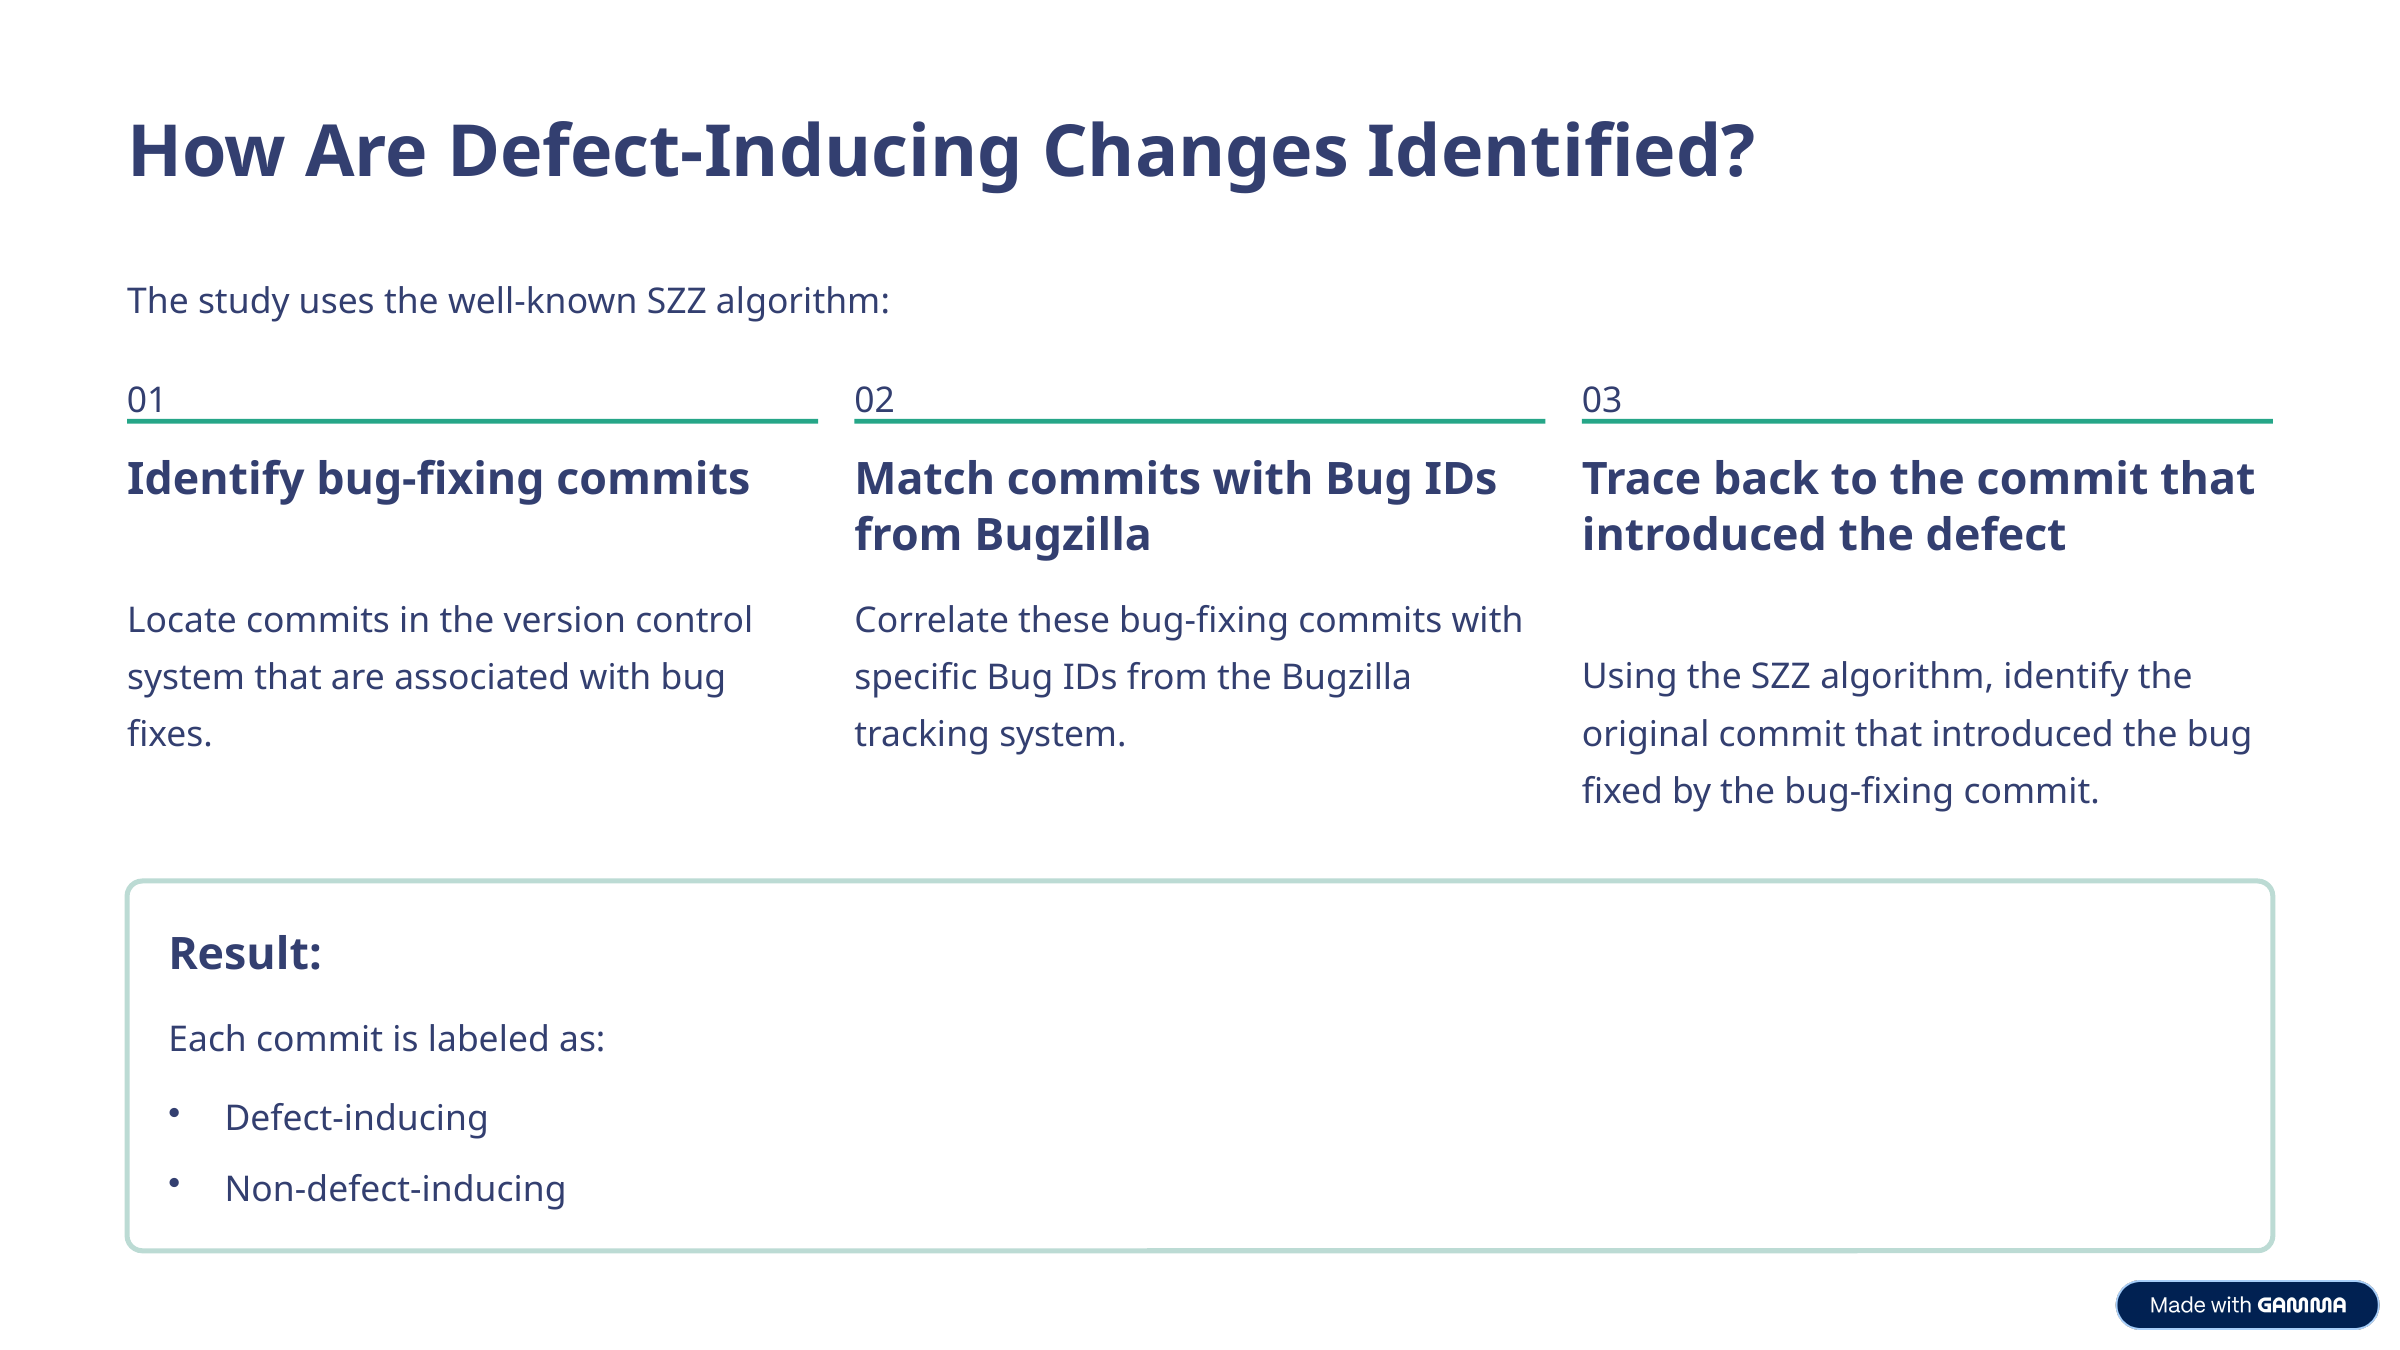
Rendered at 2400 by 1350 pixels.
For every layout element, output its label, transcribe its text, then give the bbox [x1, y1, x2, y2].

text_box 01 [126, 362, 164, 408]
text_box Each commit is labeled as: [168, 1000, 2232, 1059]
picture [2106, 1271, 2389, 1339]
text_box Correlate these bug-fixing commits with specific Bug IDs from the Bugzilla tracking system. [854, 582, 1546, 757]
text_box 03 [1581, 362, 1618, 408]
text_box 02 [854, 362, 891, 408]
text_box Using the SZZ algorithm, identify the original commit that introduced the bug fixed by the bug-fixing commit. [1581, 638, 2273, 813]
text_box Defect-inducing [168, 1080, 2232, 1139]
text_box Match commits with Bug IDs from Bugzilla [854, 446, 1546, 561]
text_box Result: [168, 922, 623, 979]
text_box Locate commits in the version control system that are associated with bug fixes. [127, 582, 819, 757]
text_box How Are Defect-Inducing Changes Identified? [127, 99, 2194, 191]
text_box Non-defect-inducing [168, 1151, 2232, 1210]
text_box [1581, 418, 2273, 424]
text_box Trace back to the commit that introduced the defect [1581, 446, 2273, 617]
text_box Identify bug-fixing commits [127, 446, 819, 561]
text_box The study uses the well-known SZZ algorithm: [127, 263, 2273, 322]
text_box [854, 418, 1546, 424]
text_box [127, 418, 819, 424]
text_box [127, 880, 2273, 1251]
